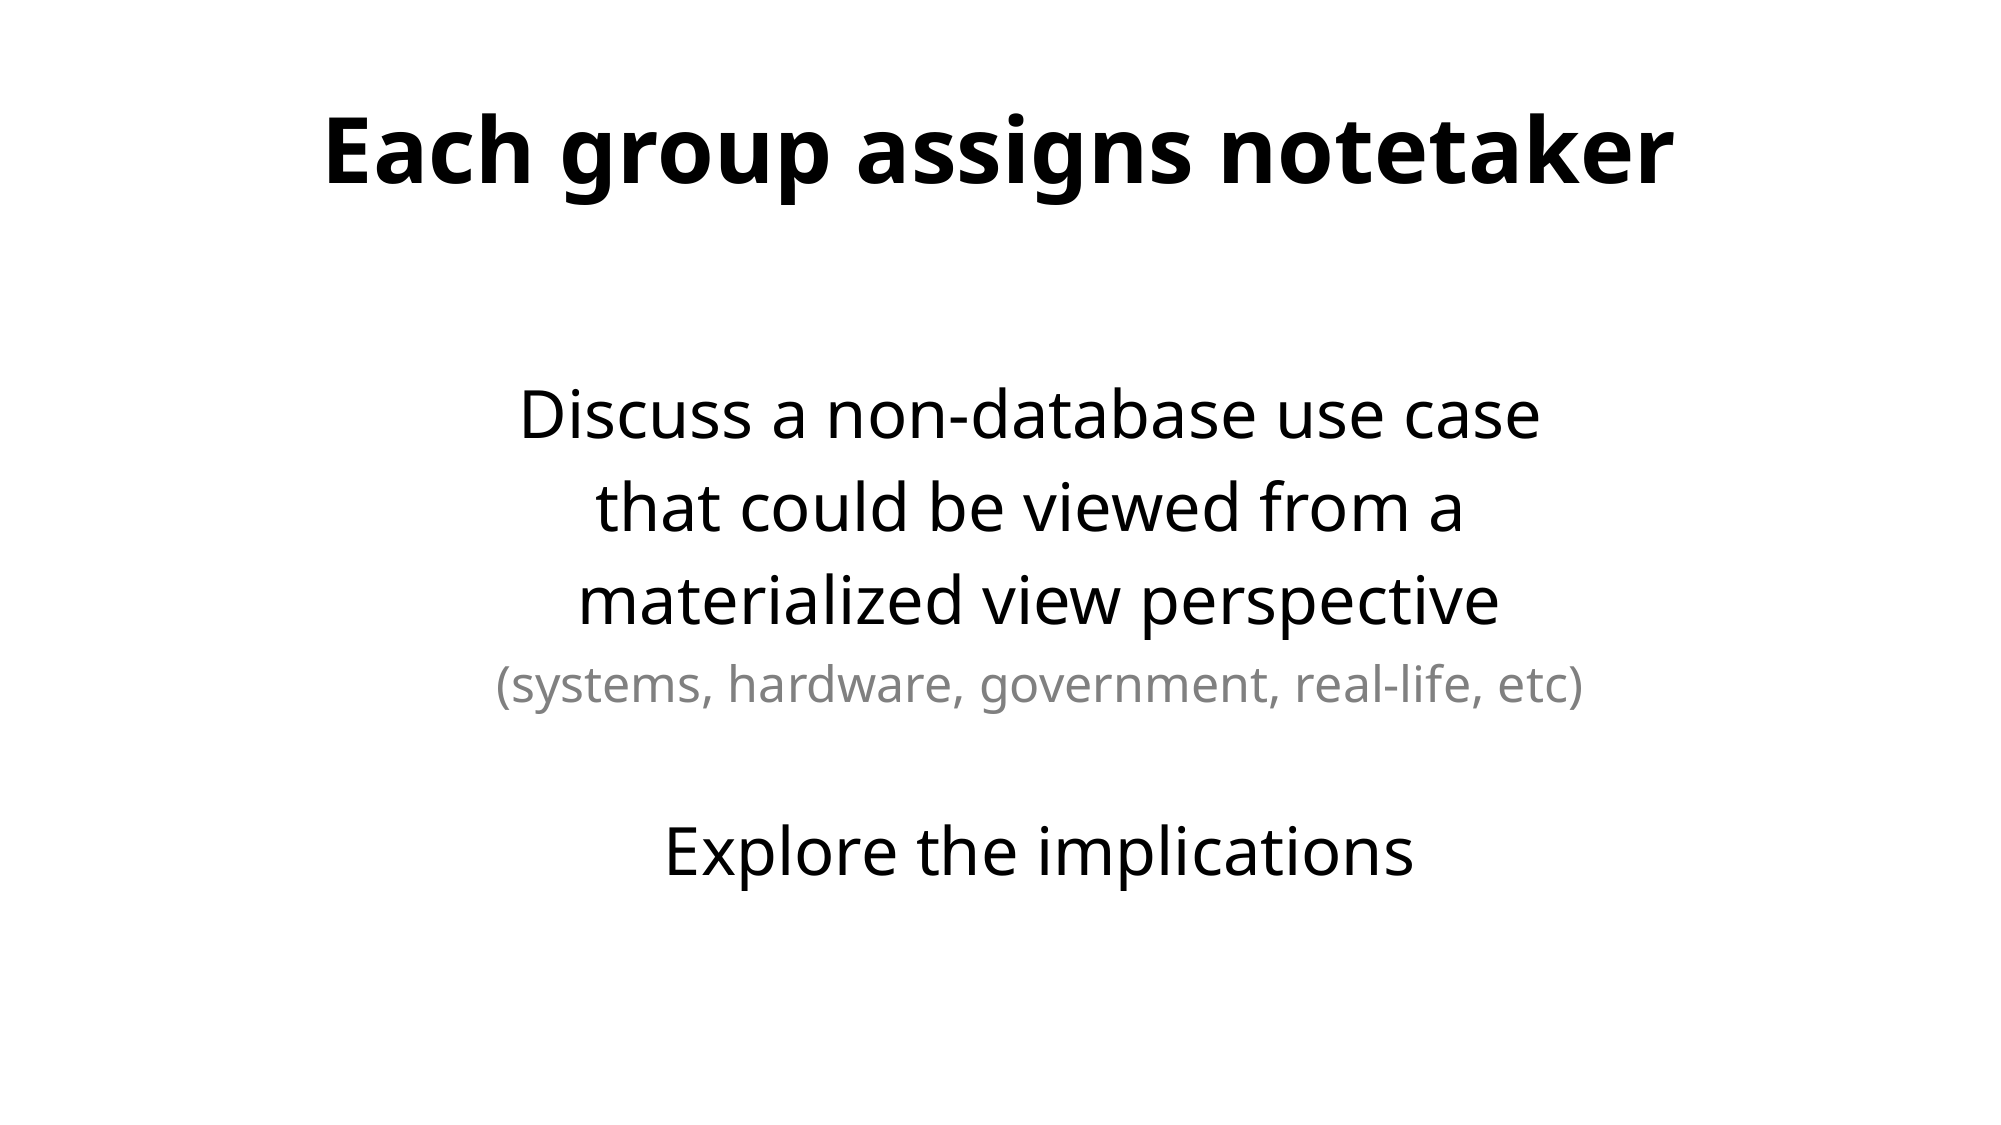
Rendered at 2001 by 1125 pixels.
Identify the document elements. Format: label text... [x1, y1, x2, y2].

title Each group assigns notetaker [137, 45, 1863, 263]
list Discuss a non-database use case that could be viewed from a materialized view perspective (systems, hardware, government, real-life, etc) Explore the implications [137, 373, 1943, 1097]
